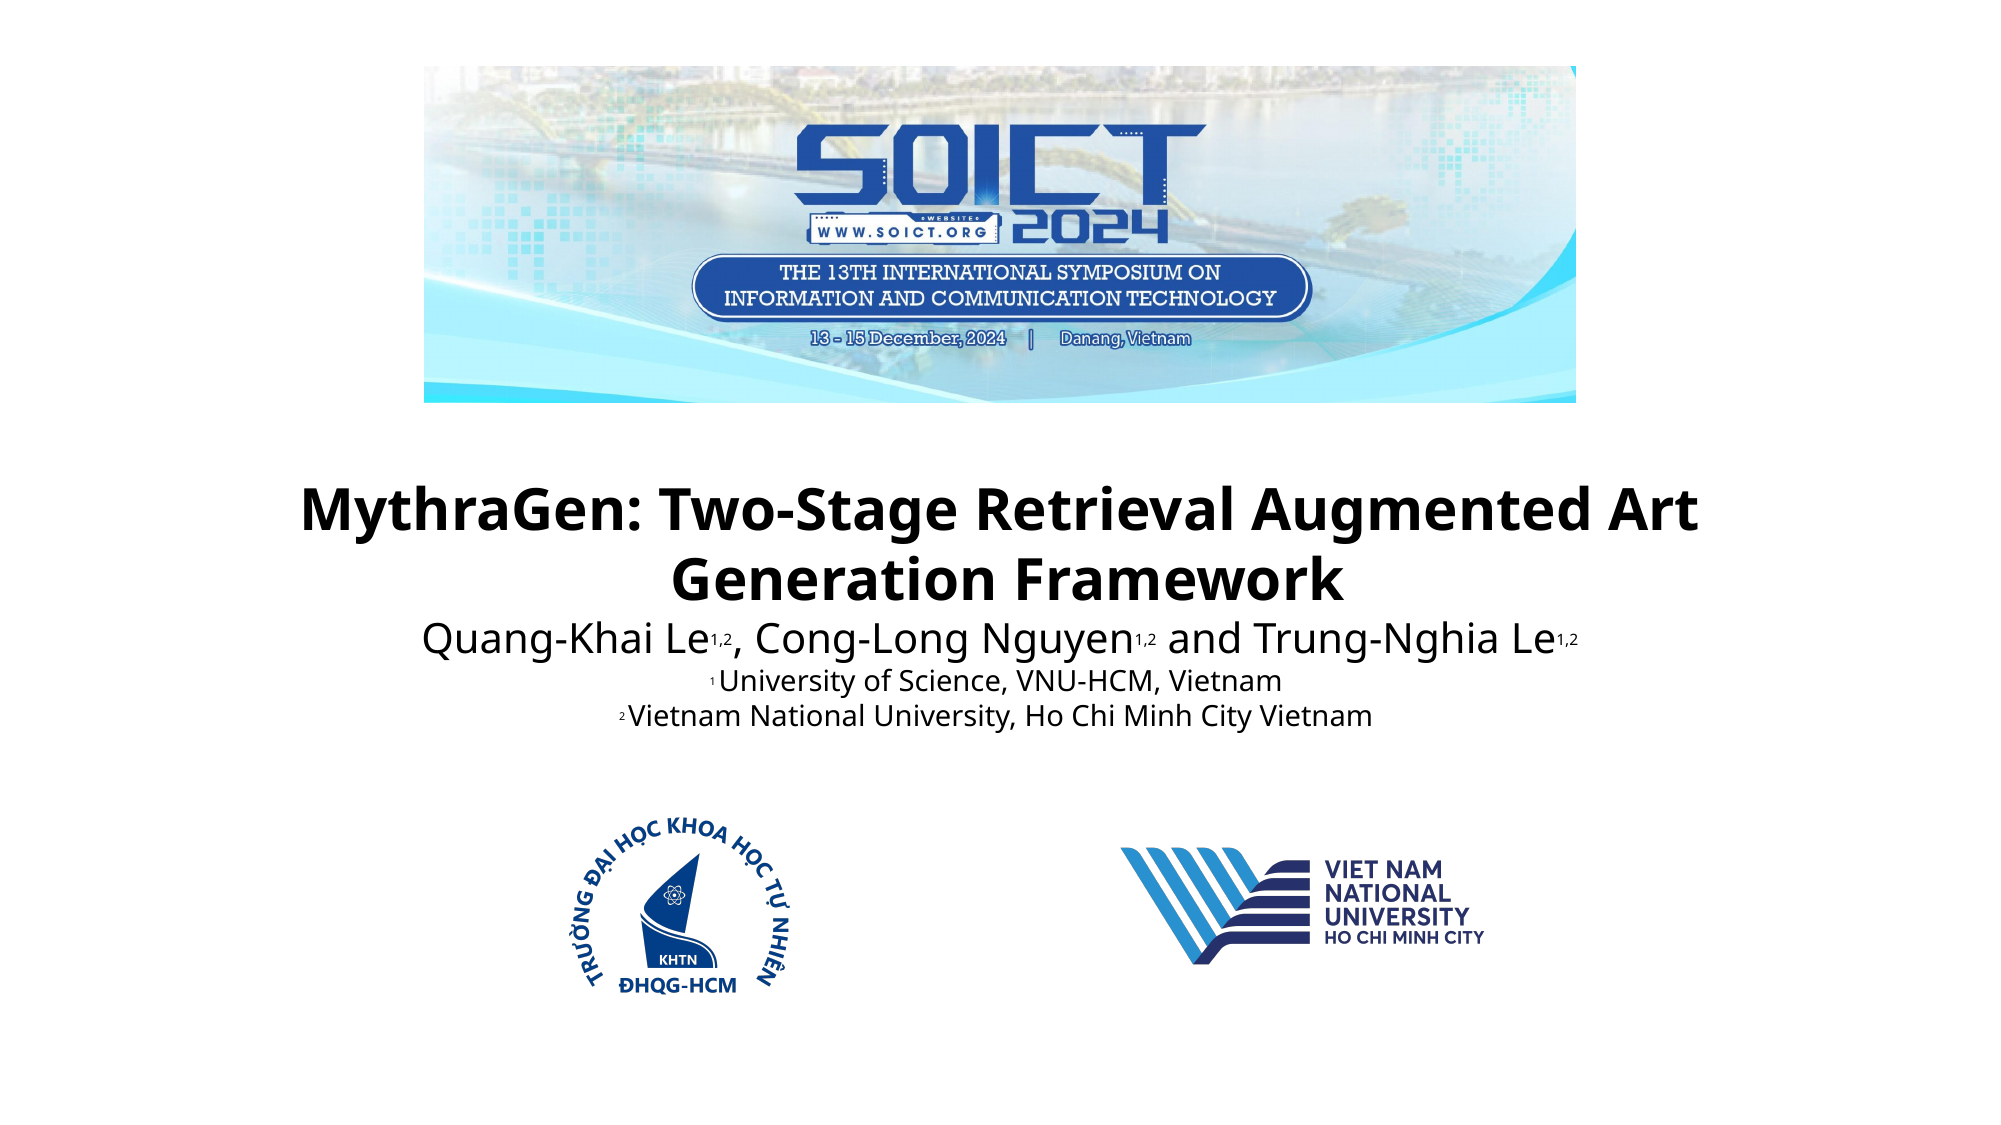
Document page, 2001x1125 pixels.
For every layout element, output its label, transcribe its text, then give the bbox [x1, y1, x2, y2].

picture [423, 65, 1577, 404]
picture [554, 803, 804, 1008]
text_box MythraGen: Two-Stage Retrieval Augmented Art Generation Framework​ Quang-Khai Le1,2, Cong-Long Nguyen1,2 and Trung-Nghia Le1,2​ 1 University of Science, VNU-HCM, Vietnam 2 Vietnam National University, Ho Chi Minh City Vietnam [89, 464, 1911, 740]
picture [1092, 770, 1506, 1042]
